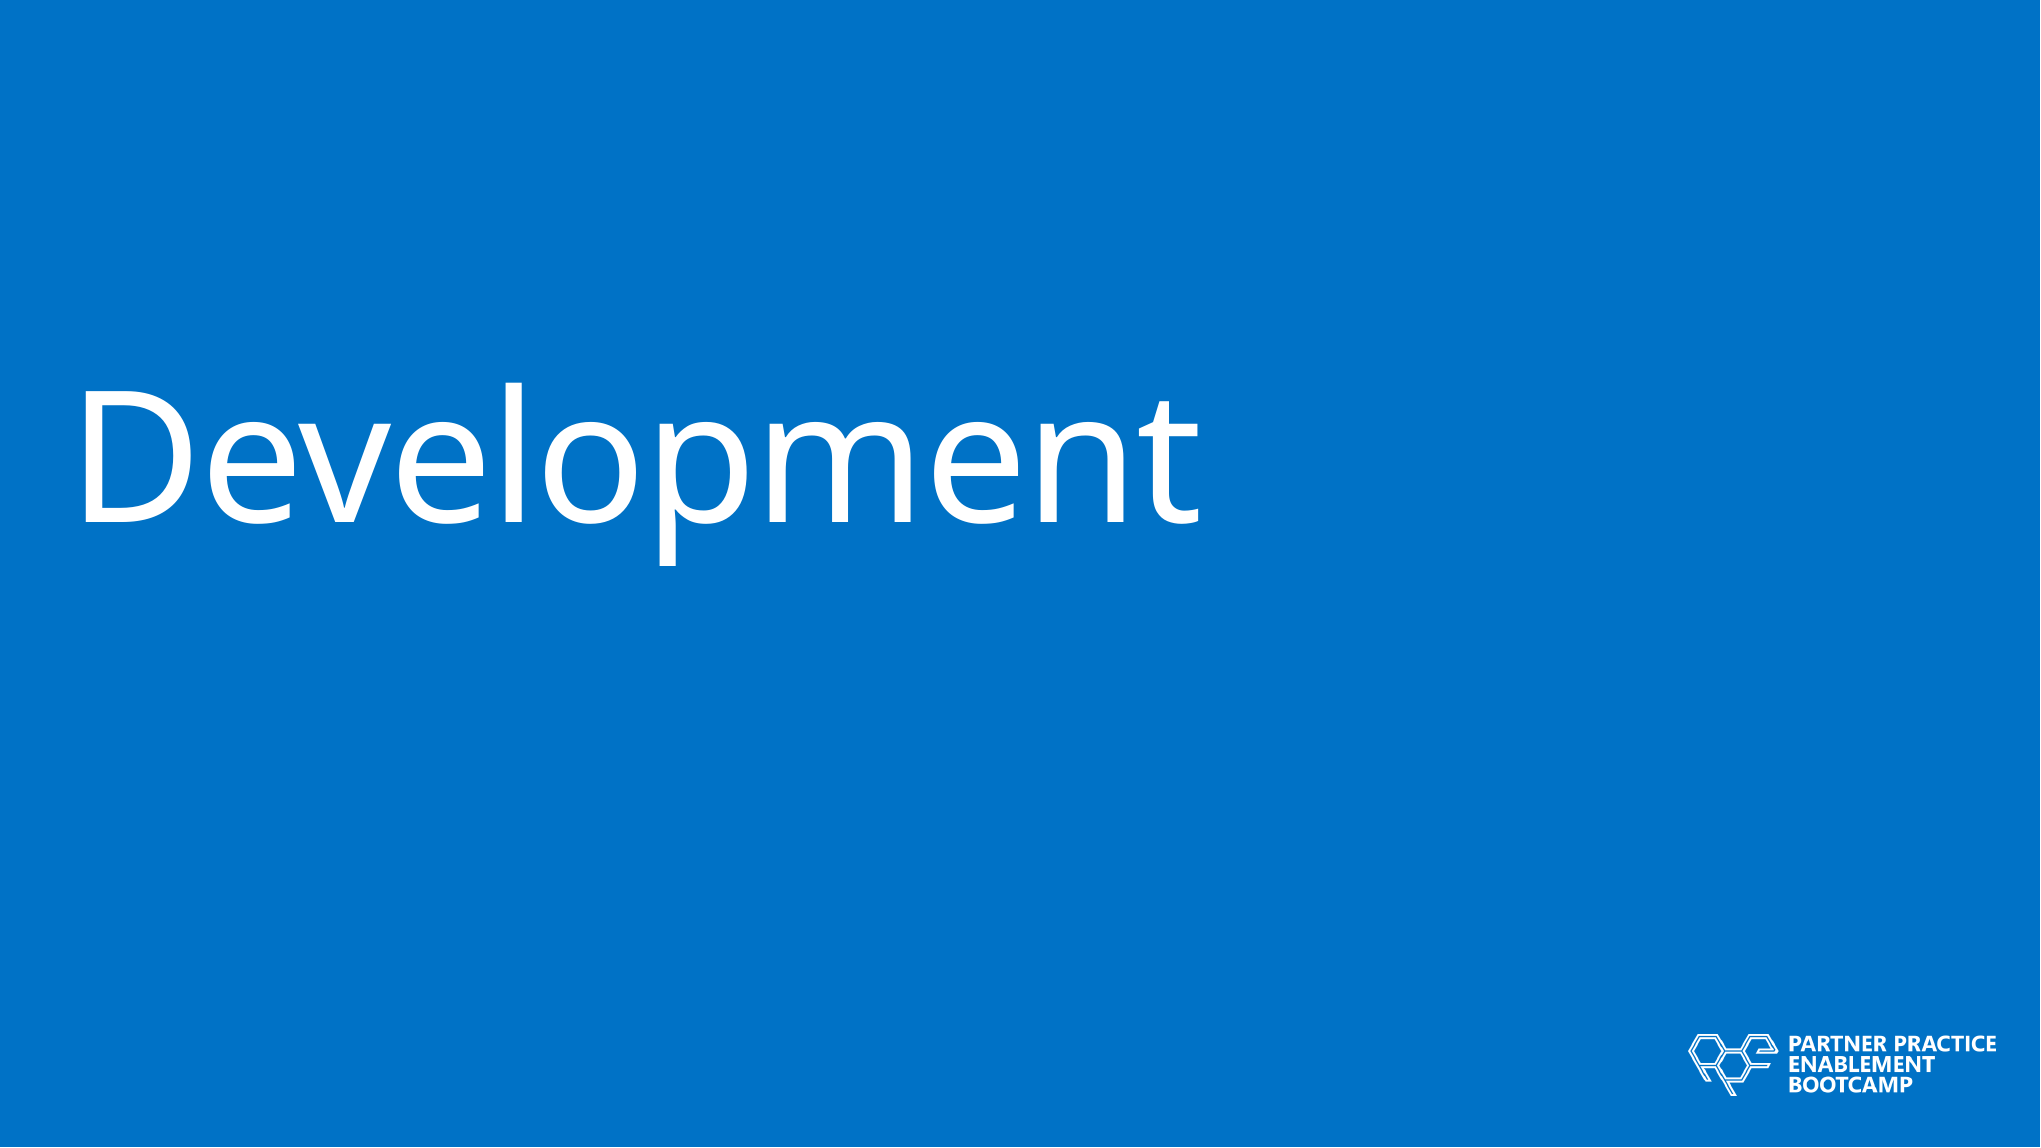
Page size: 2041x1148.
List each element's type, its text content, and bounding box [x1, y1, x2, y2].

title Development [45, 348, 1996, 650]
picture [1687, 1031, 1996, 1099]
